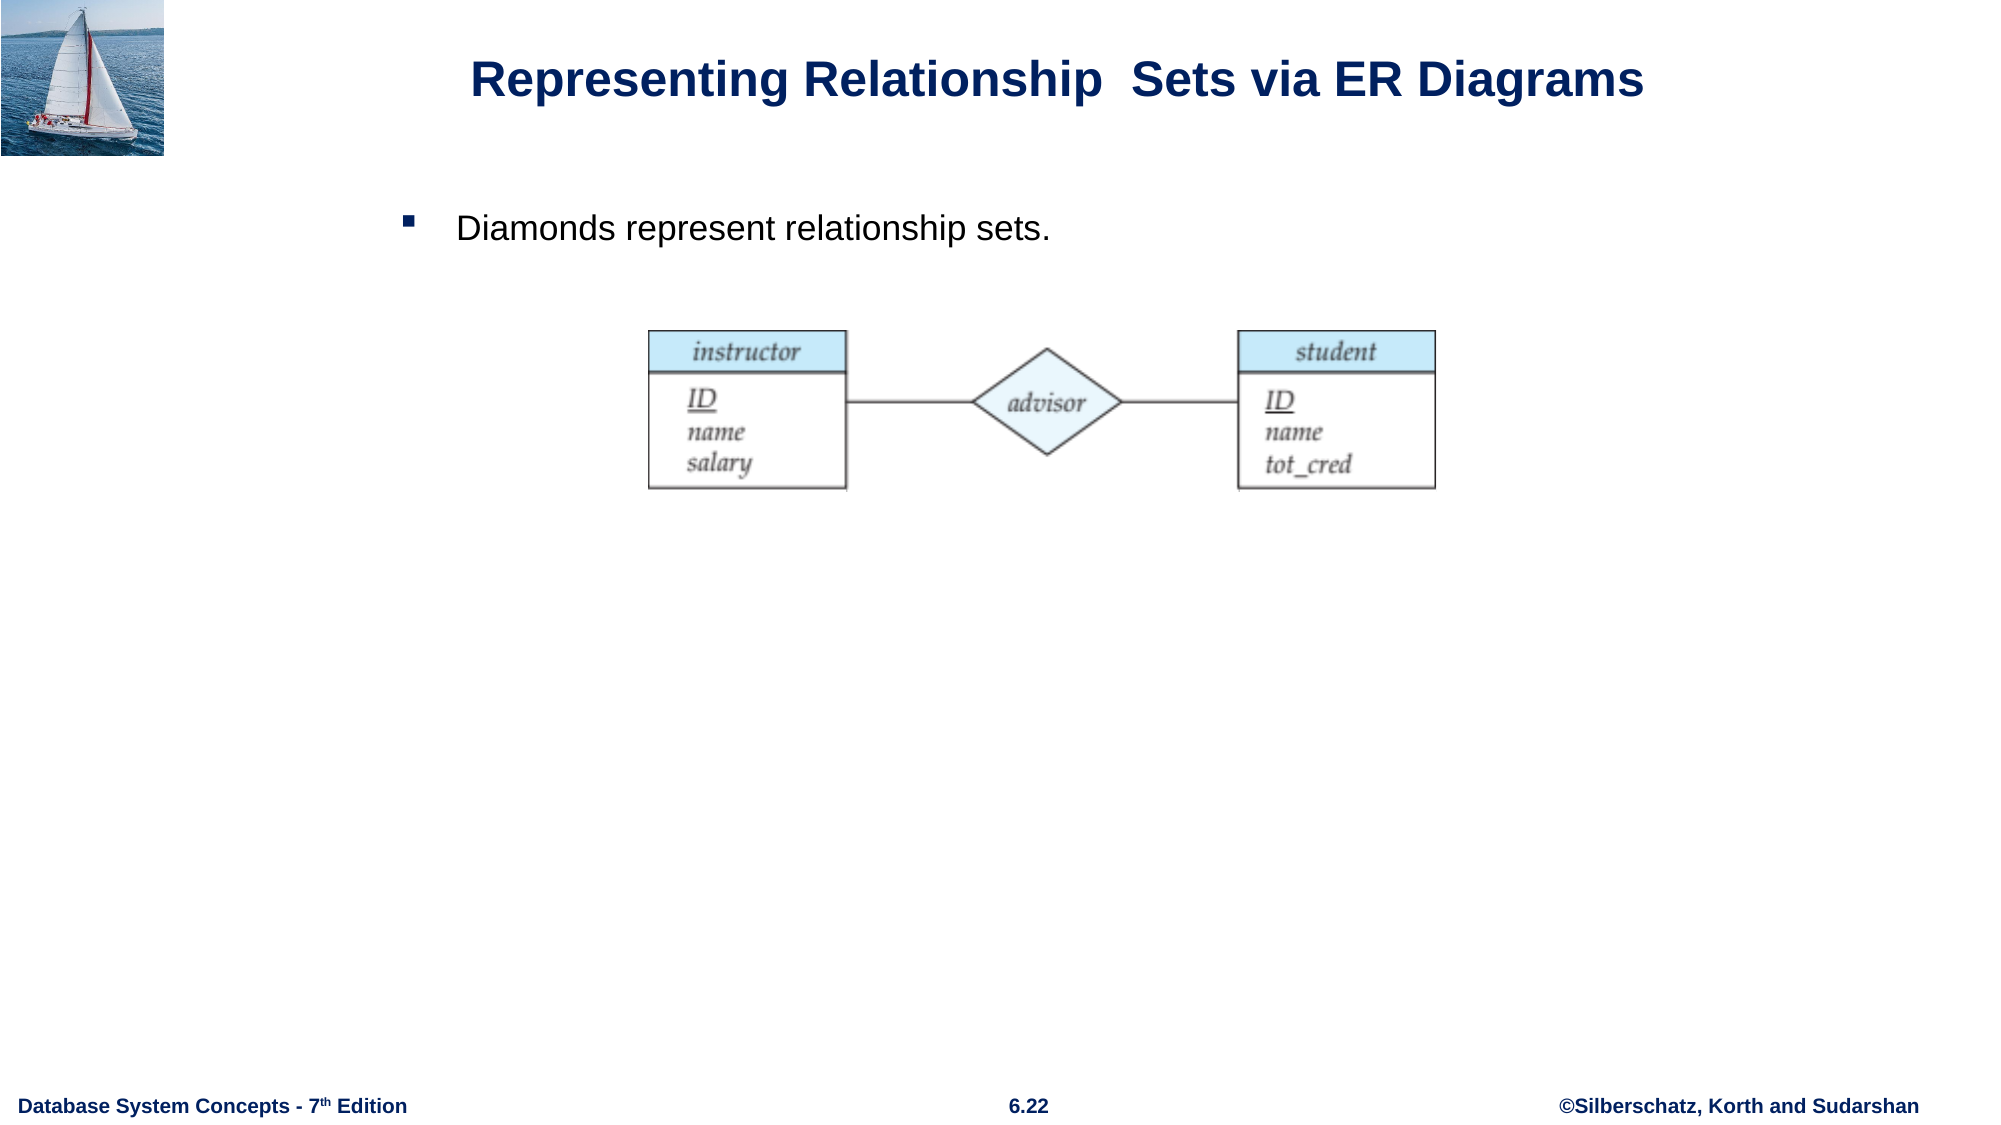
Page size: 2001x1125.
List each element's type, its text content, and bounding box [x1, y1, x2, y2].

picture [1, 0, 164, 156]
title Representing Relationship Sets via ER Diagrams [379, 13, 1751, 115]
picture [647, 329, 1437, 492]
text_box Diamonds represent relationship sets. [385, 197, 1615, 302]
